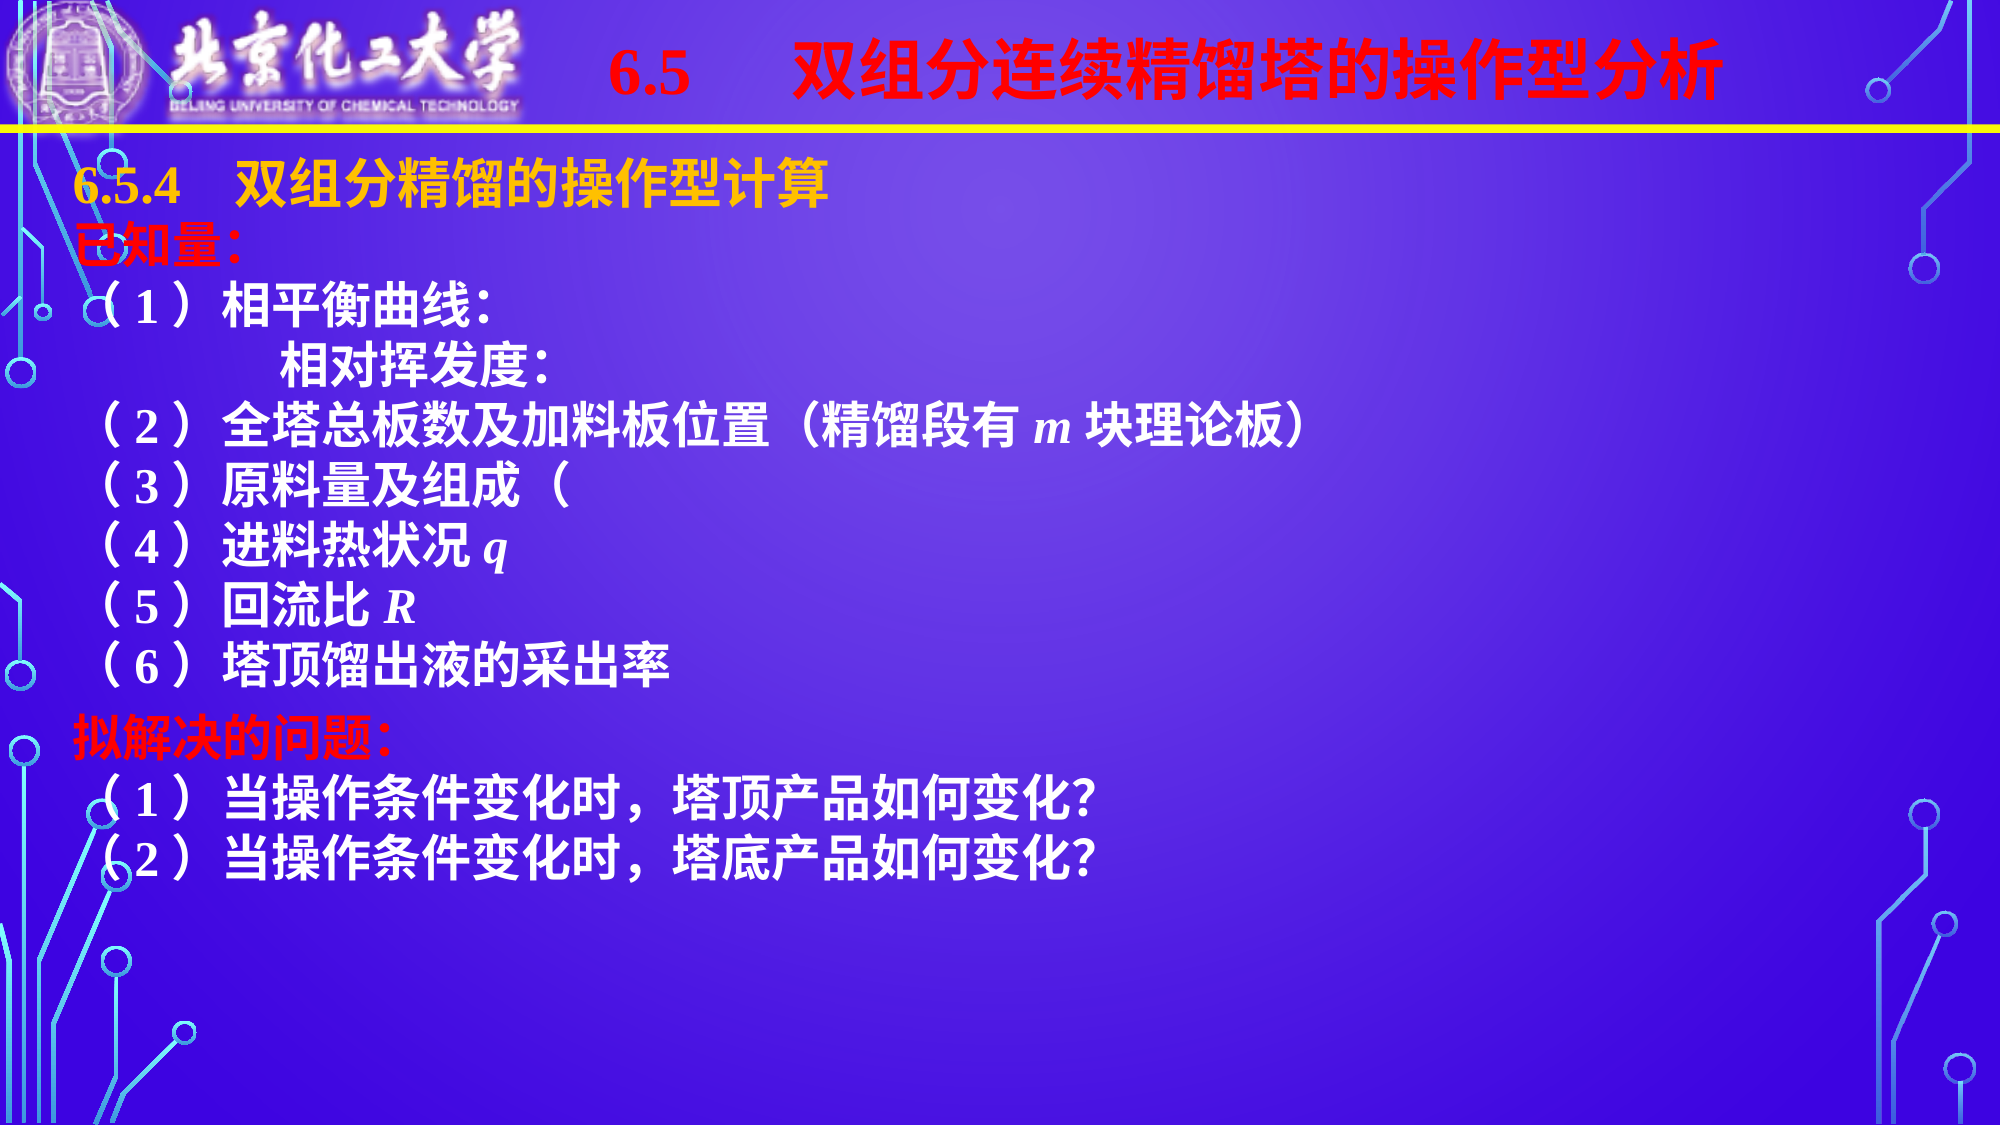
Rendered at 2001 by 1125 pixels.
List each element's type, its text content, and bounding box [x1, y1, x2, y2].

text_box 6.5 双组分连续精馏塔的操作型分析 [593, 20, 1797, 116]
picture [5, 0, 531, 124]
